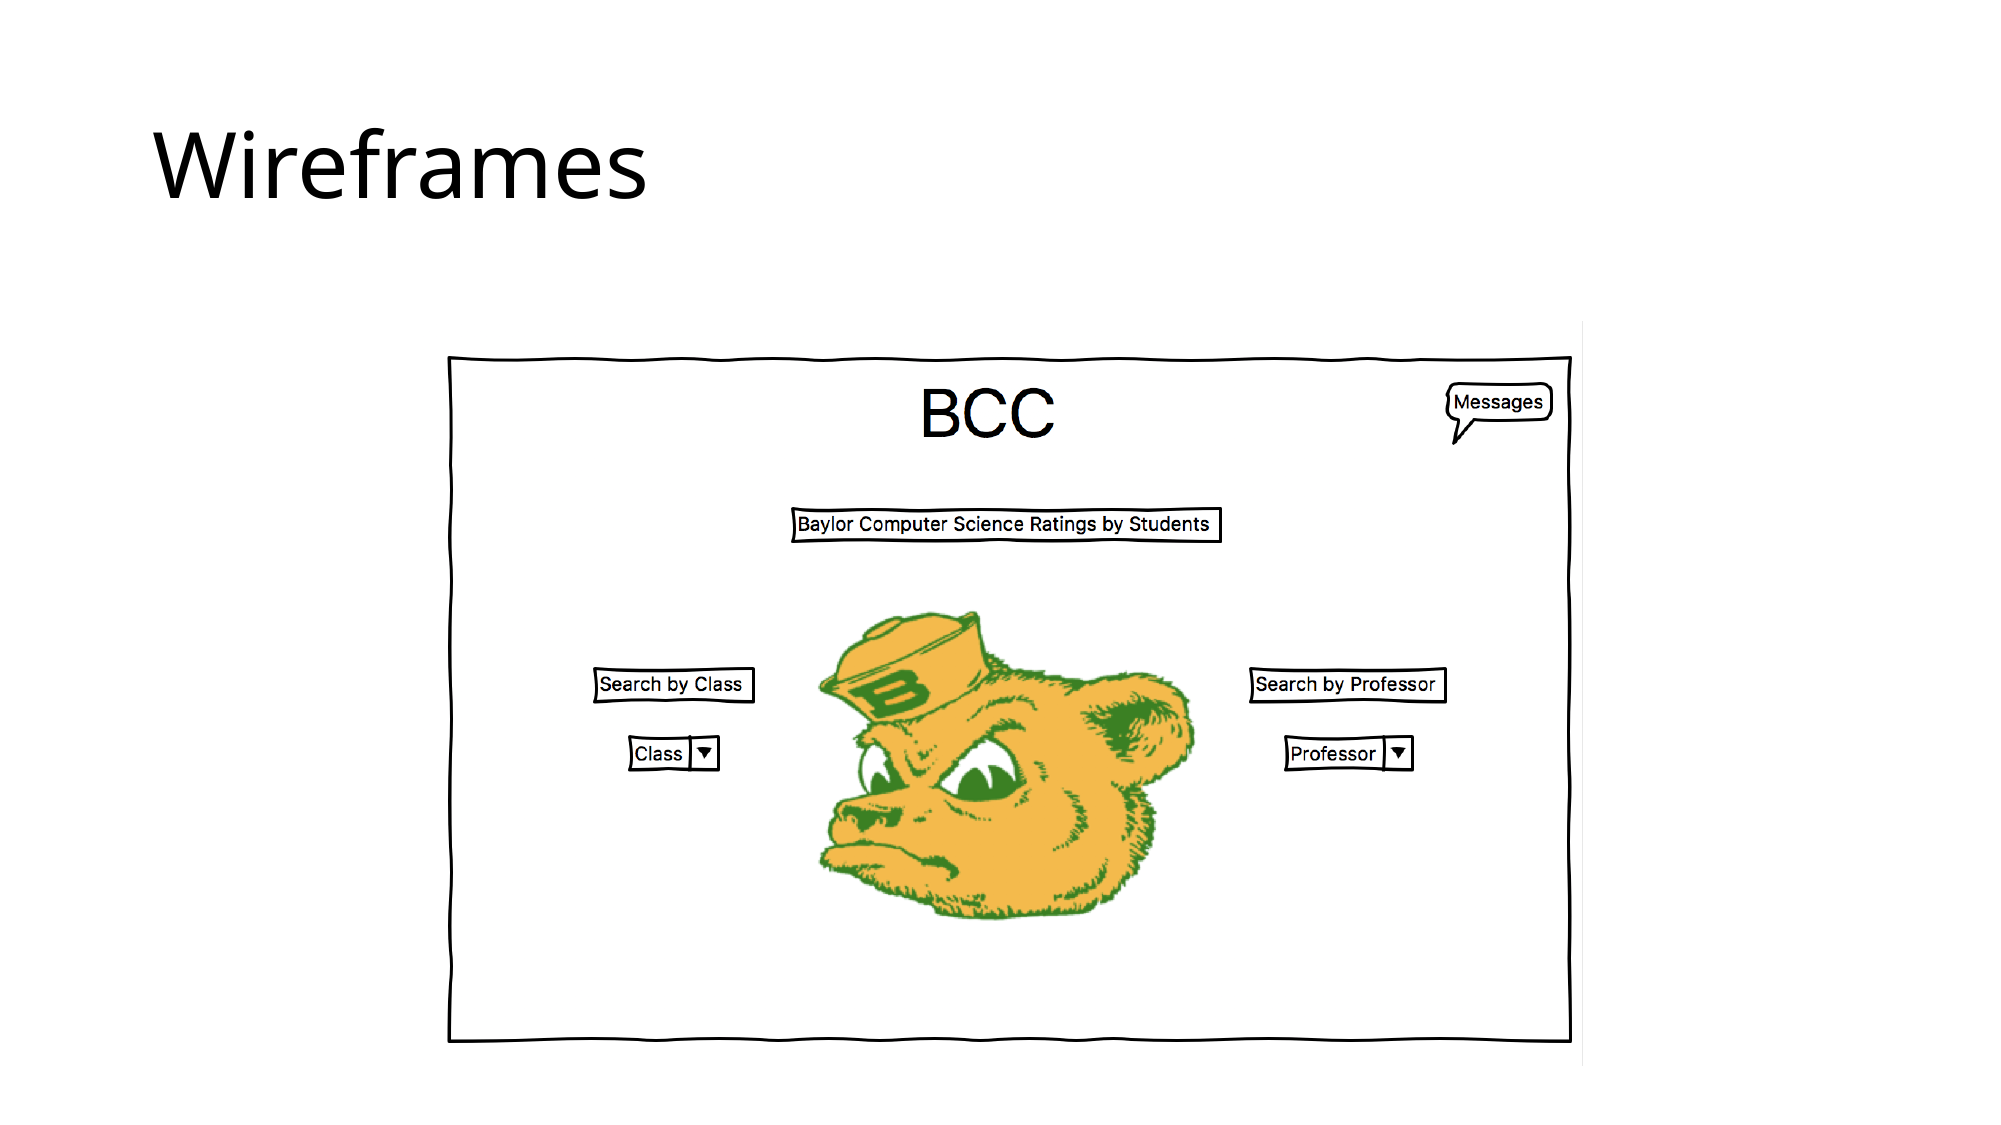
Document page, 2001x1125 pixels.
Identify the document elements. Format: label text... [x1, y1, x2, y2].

picture [417, 321, 1583, 1066]
title Wireframes [137, 59, 1863, 278]
